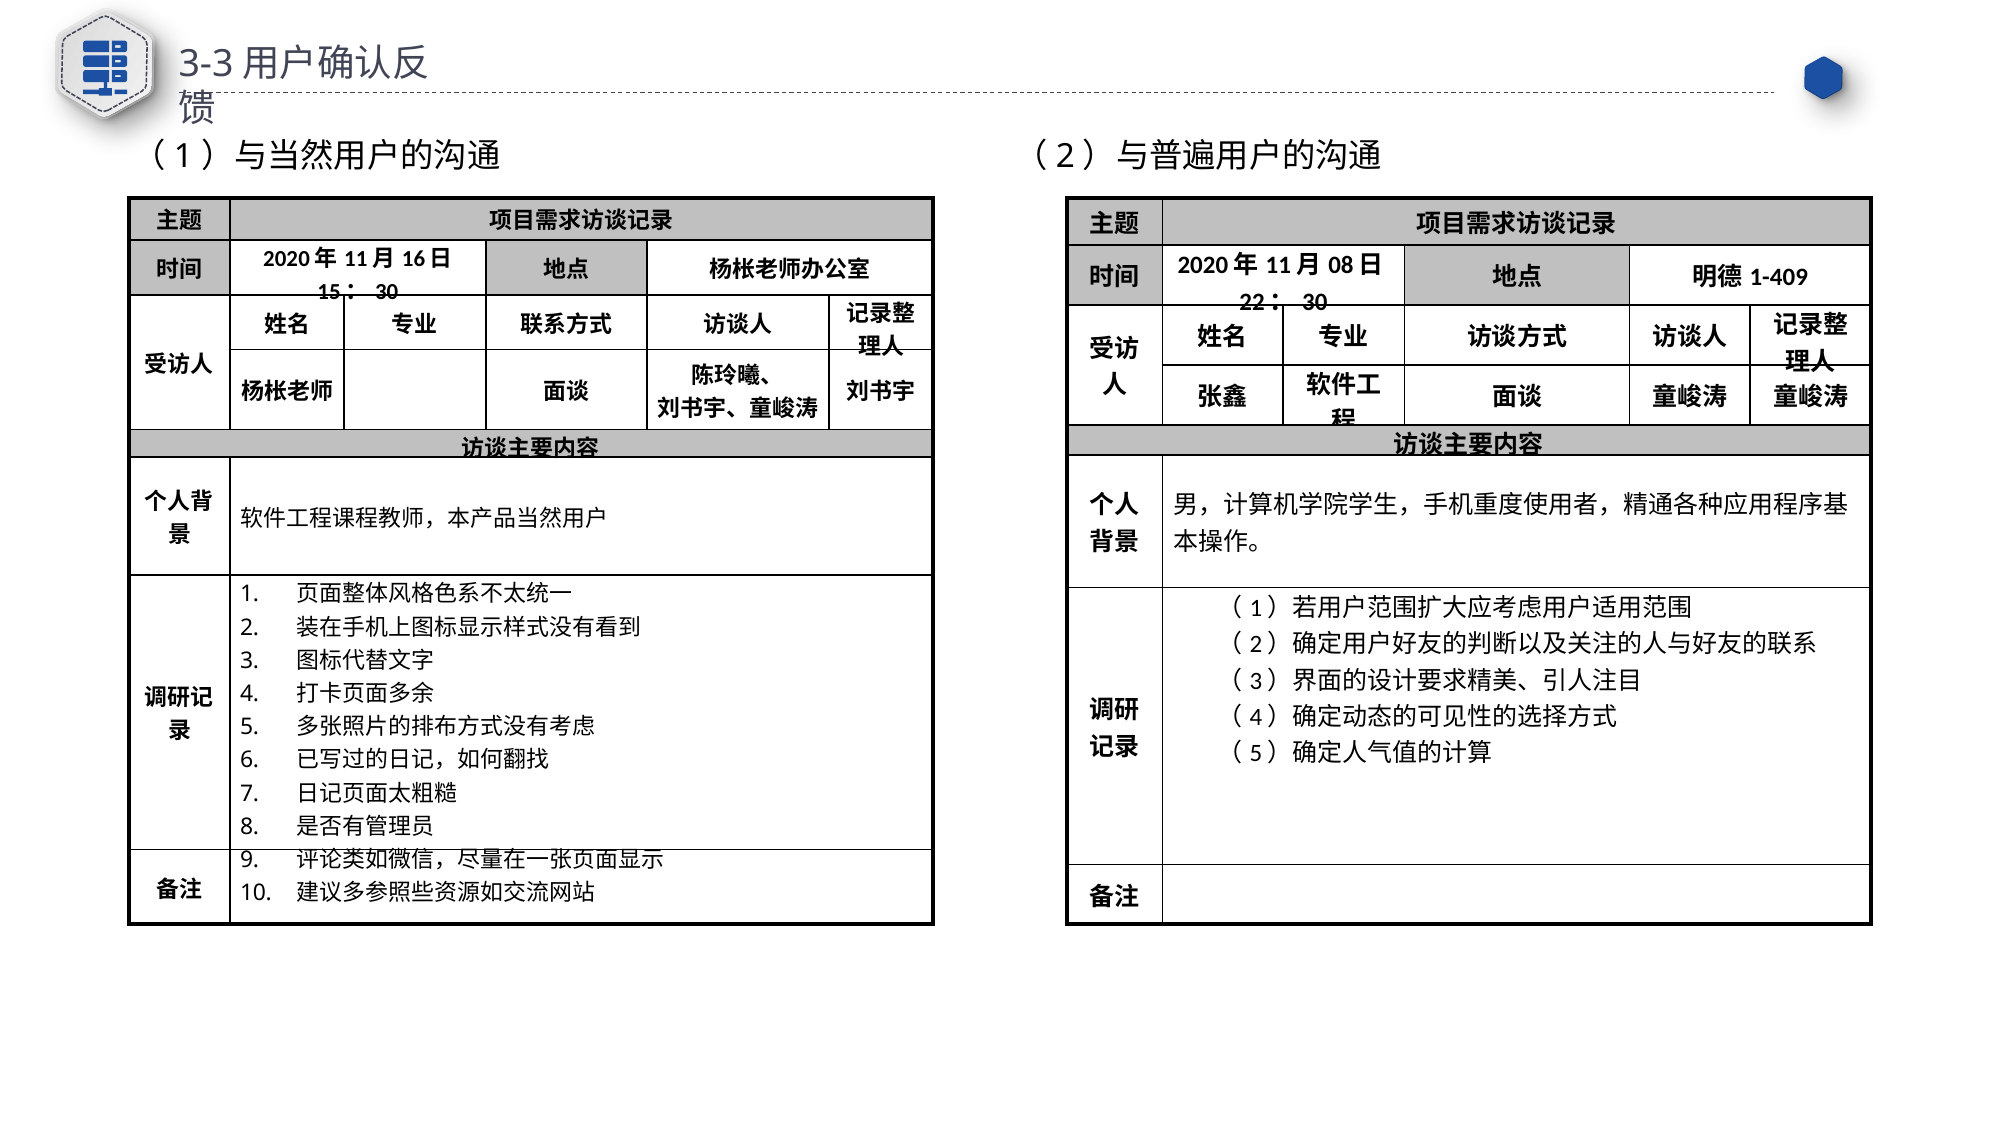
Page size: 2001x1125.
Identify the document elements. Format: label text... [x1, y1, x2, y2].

table_cell 面谈 [1405, 366, 1629, 424]
table_cell 记录整理人 [1751, 306, 1869, 364]
table_cell 刘书宇 [830, 350, 931, 429]
table_cell [231, 850, 931, 922]
text_box （2）与普遍用户的沟通 [999, 126, 1406, 182]
table_cell 受访人 [131, 296, 229, 429]
table_header 项目需求访谈记录 [231, 200, 931, 239]
table_cell 杨枨老师办公室 [648, 241, 931, 294]
table_cell 访谈方式 [1405, 306, 1629, 364]
table_cell 明德1-409 [1630, 246, 1869, 304]
table_cell 童峻涛 [1630, 366, 1749, 424]
table_cell 面谈 [487, 350, 646, 429]
table_cell 访谈主要内容 [131, 430, 931, 456]
table_cell 个人背景 [1069, 456, 1162, 587]
table_cell [345, 350, 485, 429]
table_cell 受访人 [1069, 306, 1162, 424]
table_header 项目需求访谈记录 [1163, 200, 1869, 244]
table_cell 访谈人 [648, 296, 828, 349]
table_cell 时间 [1069, 246, 1162, 304]
table_cell 陈玲曦、 刘书宇、童峻涛 [648, 350, 828, 429]
table_cell 姓名 [231, 296, 343, 349]
table_cell 调研记录 [131, 576, 229, 849]
table_header 主题 [131, 200, 229, 239]
table_cell 个人背景 [131, 458, 229, 574]
table_cell 专业 [1284, 306, 1404, 364]
table_cell 访谈主要内容 [1069, 426, 1869, 454]
table_cell 页面整体风格色系不太统一 装在手机上图标显示样式没有看到 图标代替文字 打卡页面多余 多张照片的排布方式没有考虑 已写过的日记，如何翻找 日记页面太粗糙 是否有管理员 评论类如微信，尽量在一张页面显示 建议多参照些资源如交流网站 [231, 576, 931, 849]
table_cell 联系方式 [487, 296, 646, 349]
table_cell 备注 [1069, 865, 1162, 922]
table_cell 童峻涛 [1751, 366, 1869, 424]
table_cell 专业 [345, 296, 485, 349]
table_cell （1）若用户范围扩大应考虑用户适用范围 （2）确定用户好友的判断以及关注的人与好友的联系 （3）界面的设计要求精美、引人注目 （4）确定动态的可见性的选择方式 （5）确定人气值的计算 [1163, 588, 1869, 864]
table_cell 记录整理人 [830, 296, 931, 349]
table_cell 时间 [131, 241, 229, 294]
table_cell 2020年11月16日 15：30 [231, 241, 485, 294]
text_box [1802, 58, 1845, 97]
table_cell 姓名 [1163, 306, 1282, 364]
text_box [49, 14, 160, 114]
table_cell 软件工程 [1284, 366, 1404, 424]
table_cell 男，计算机学院学生，手机重度使用者，精通各种应用程序基本操作。 [1163, 456, 1869, 587]
table_cell 张鑫 [1163, 366, 1282, 424]
table_cell 地点 [487, 241, 646, 294]
table_cell 杨枨老师 [231, 350, 343, 429]
table_cell 备注 [131, 850, 229, 922]
table_cell 调研记录 [1069, 588, 1162, 864]
table_cell 软件工程课程教师，本产品当然用户 [231, 458, 931, 574]
table_cell 地点 [1405, 246, 1629, 304]
table_cell [1163, 865, 1869, 922]
text_box （1）与当然用户的沟通 [117, 126, 524, 182]
table_cell 2020年11月08日 22：30 [1163, 246, 1404, 304]
table_header 主题 [1069, 200, 1162, 244]
text_box 3-3用户确认反馈 [167, 33, 475, 126]
table_cell 访谈人 [1630, 306, 1749, 364]
